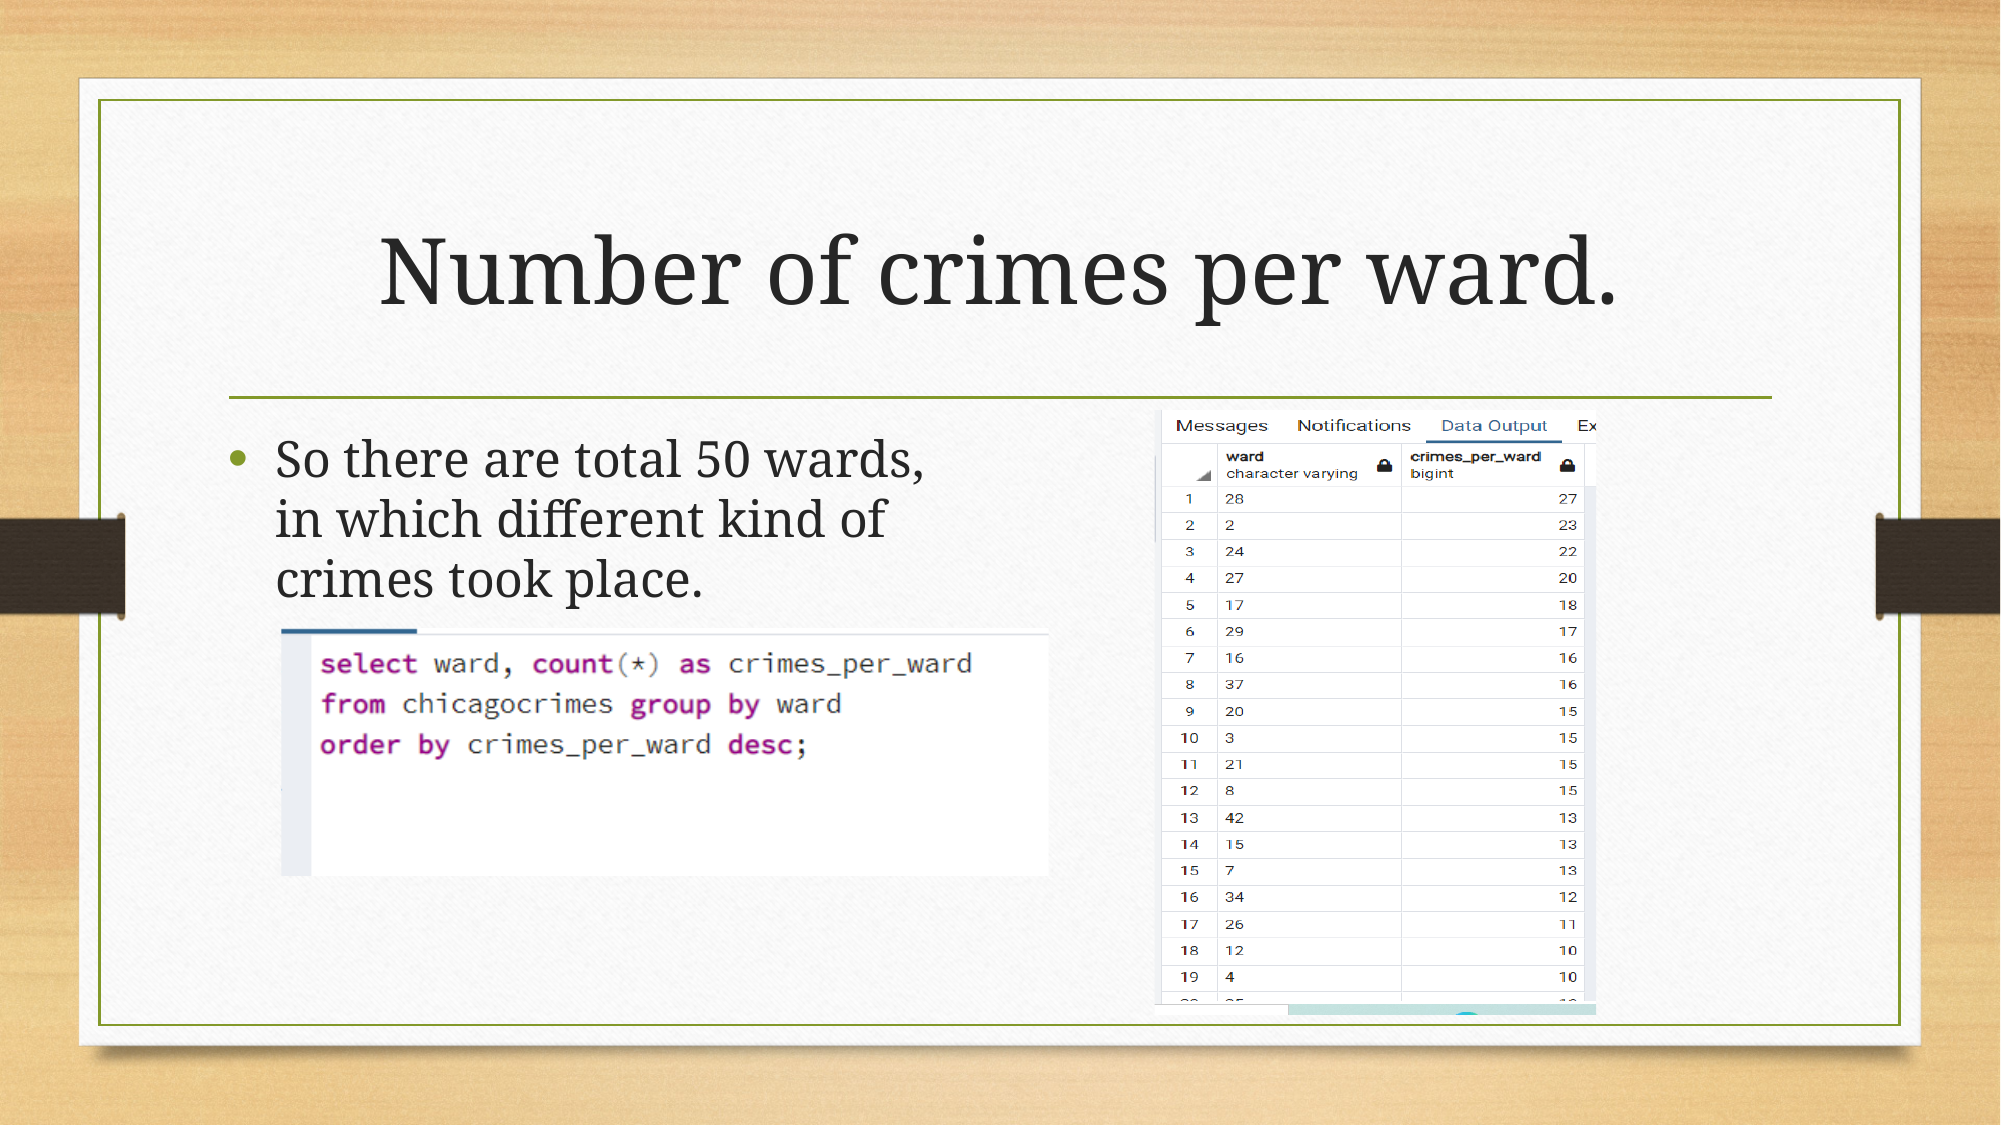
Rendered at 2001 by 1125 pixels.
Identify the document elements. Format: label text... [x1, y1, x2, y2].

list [1154, 409, 1597, 1015]
picture [0, 0, 2001, 1125]
title Number of crimes per ward. [212, 161, 1788, 375]
list So there are total 50 wards, in which different kind of crimes took place. [213, 420, 987, 963]
